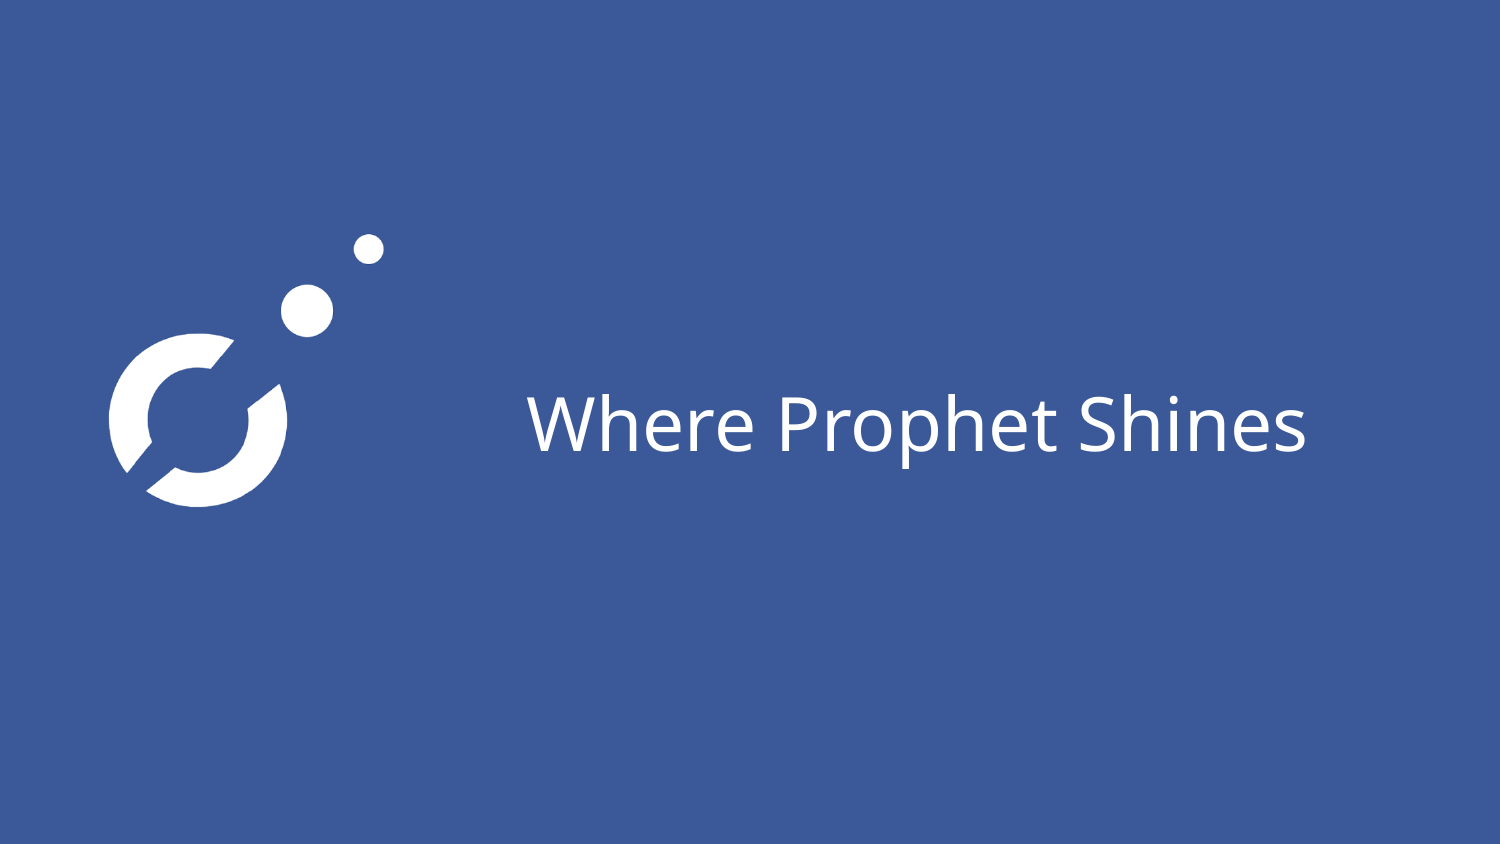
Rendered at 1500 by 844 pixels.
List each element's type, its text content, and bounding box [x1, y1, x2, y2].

picture [101, 227, 387, 512]
title Where Prophet Shines [386, 352, 1449, 491]
